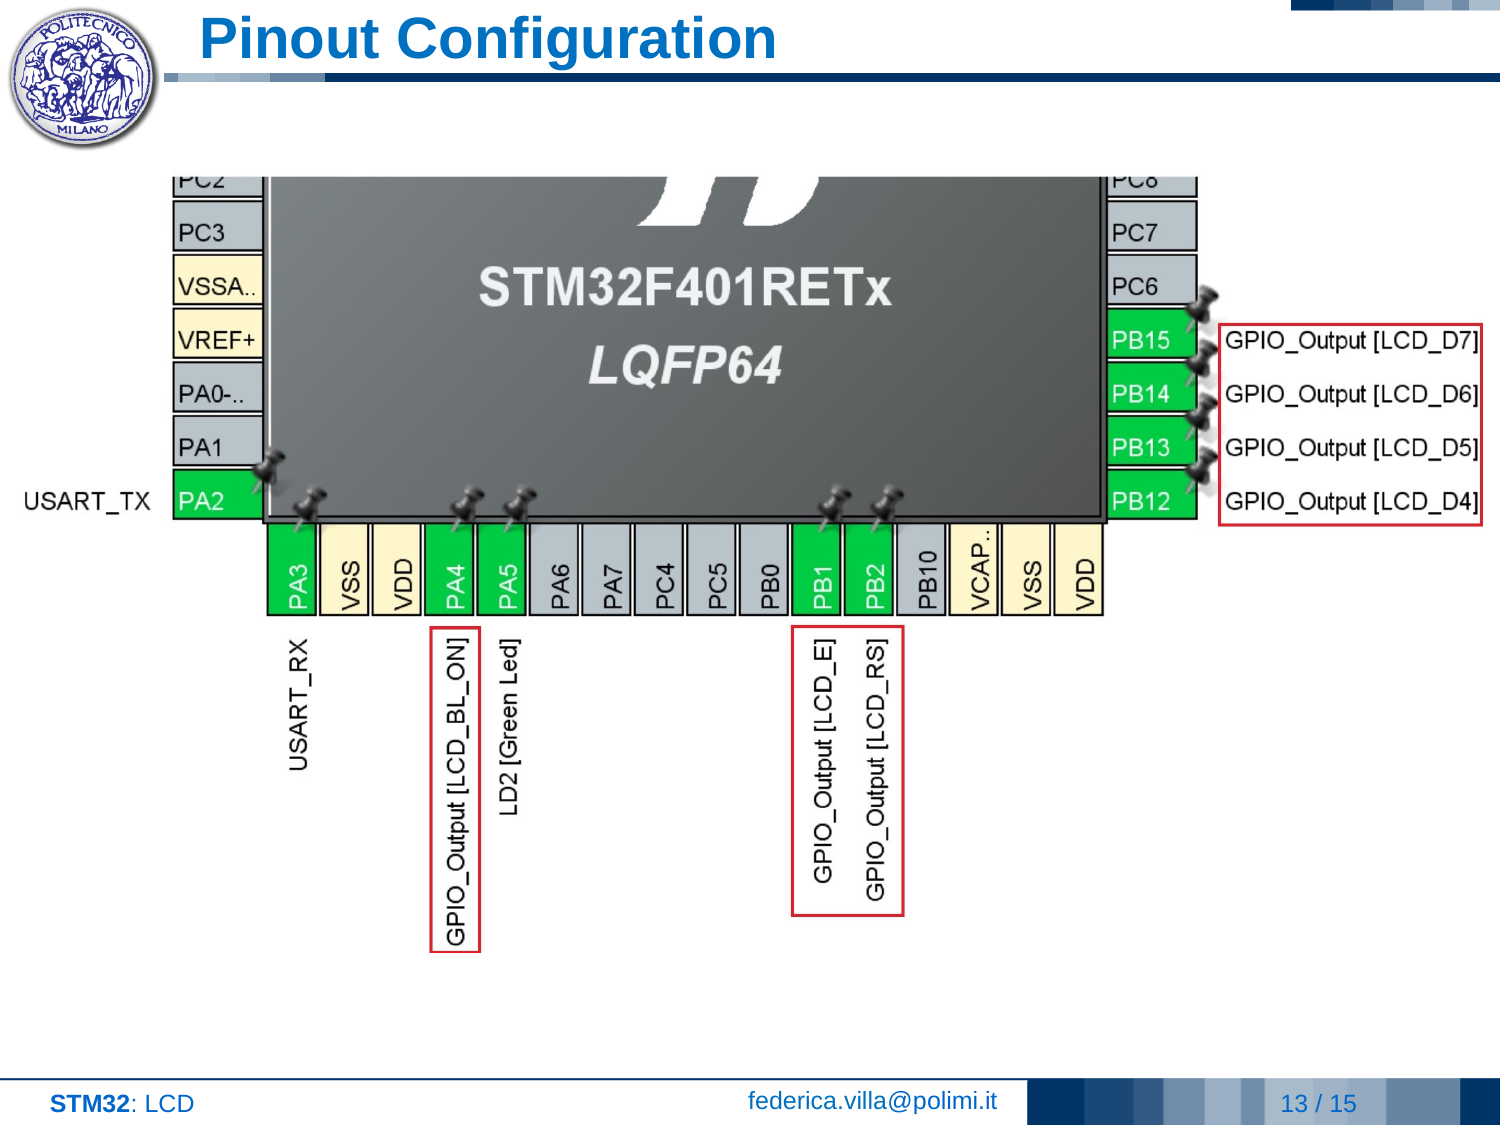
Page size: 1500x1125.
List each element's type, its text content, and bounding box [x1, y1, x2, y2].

text_box Pinout Configuration [199, 0, 1500, 71]
picture [0, 1075, 1500, 1125]
picture [0, 0, 163, 153]
picture [17, 171, 1483, 954]
picture [164, 0, 1500, 82]
